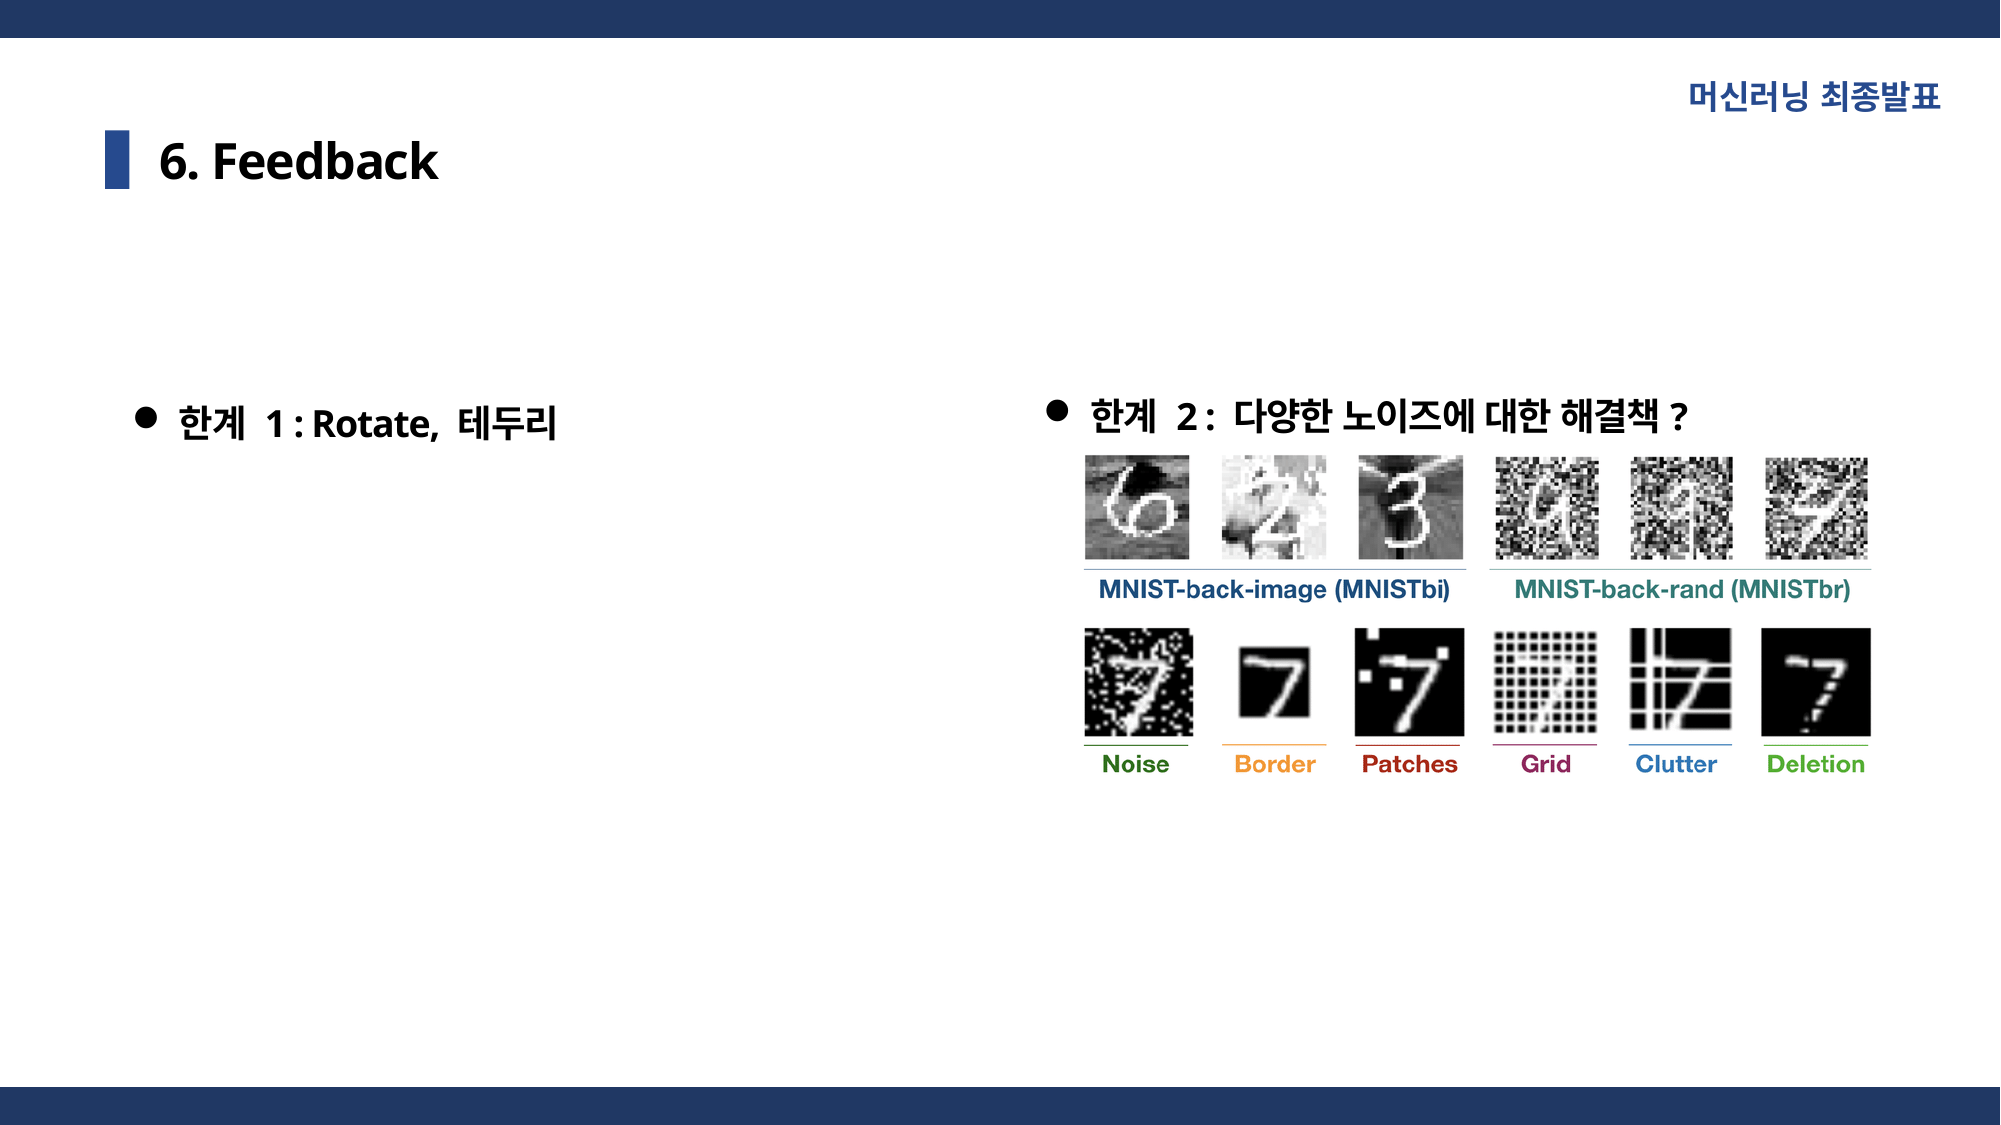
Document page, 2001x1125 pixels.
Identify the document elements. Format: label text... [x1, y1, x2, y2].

text_box [0, 1086, 2000, 1125]
picture [1063, 440, 1887, 797]
text_box [104, 129, 130, 190]
text_box 한계 1 : Rotate, 테두리 [117, 347, 1118, 453]
text_box 머신러닝 최종발표 [1674, 68, 1957, 124]
text_box 6. Feedback [144, 121, 1145, 197]
text_box [0, 0, 2000, 39]
text_box 한계 2 : 다양한 노이즈에 대한 해결책? [1028, 340, 2000, 446]
